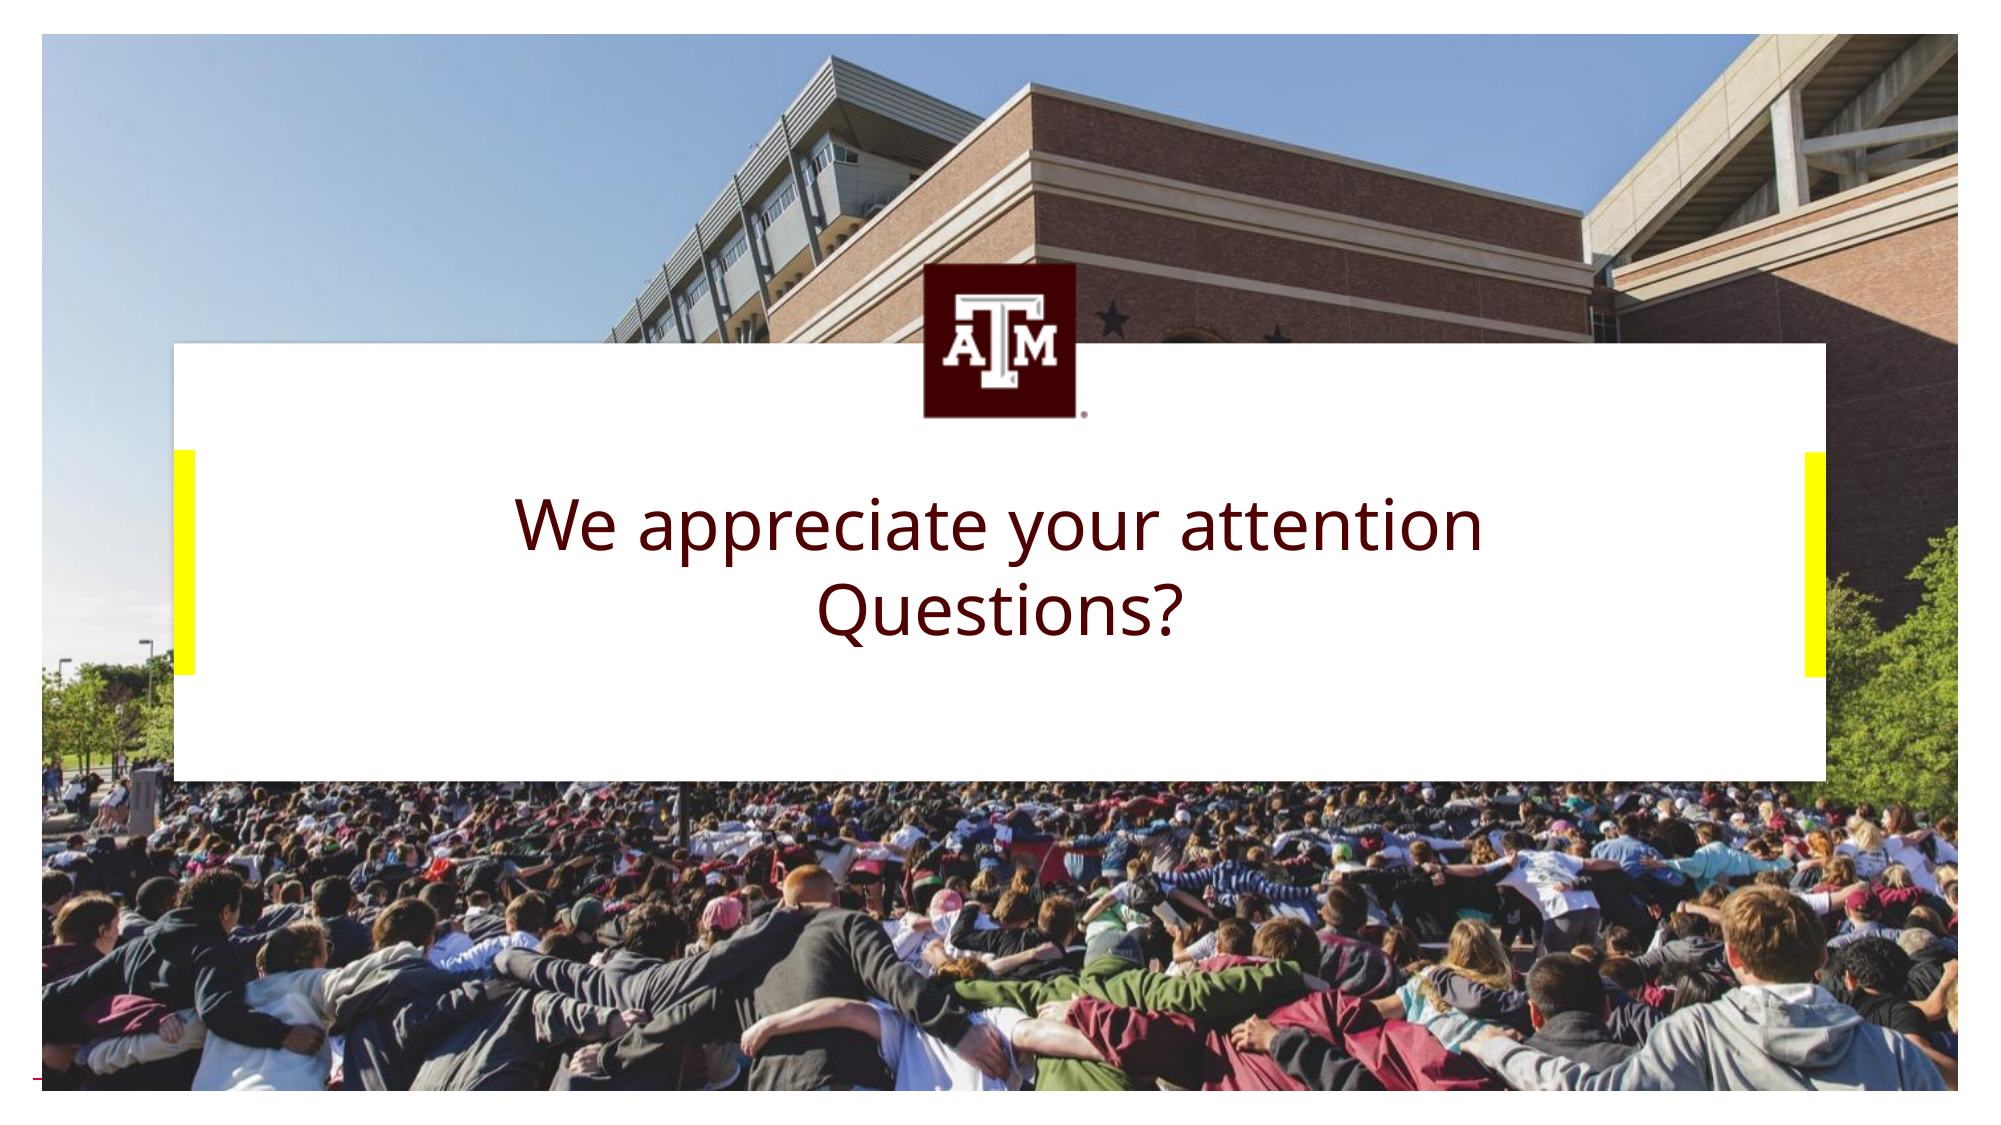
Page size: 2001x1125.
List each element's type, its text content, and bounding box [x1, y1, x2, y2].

picture [42, 34, 1958, 1091]
title We appreciate your attention Questions? [246, 471, 1754, 659]
